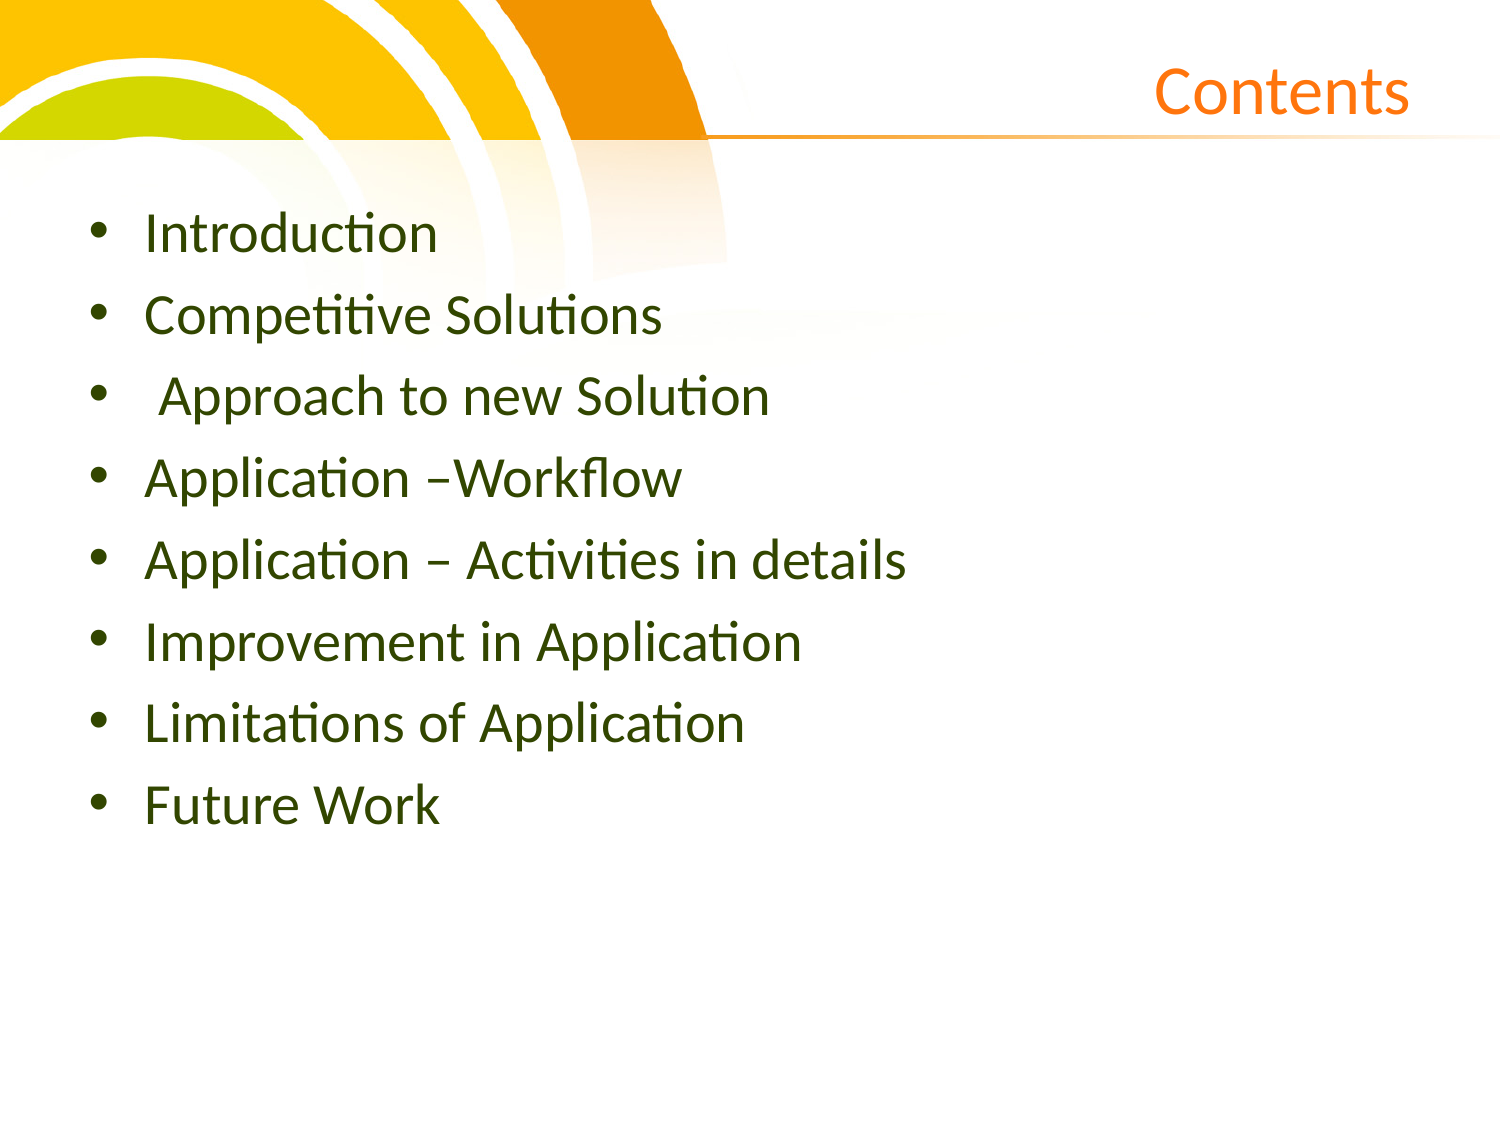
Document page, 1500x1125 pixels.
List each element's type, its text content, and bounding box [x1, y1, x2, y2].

picture [0, 0, 1500, 1125]
title Contents [73, 36, 1427, 137]
list Introduction Competitive Solutions Approach to new Solution Application –Workflow Application – Activities in details Improvement in Application Limitations of Application Future Work [73, 186, 1427, 1011]
